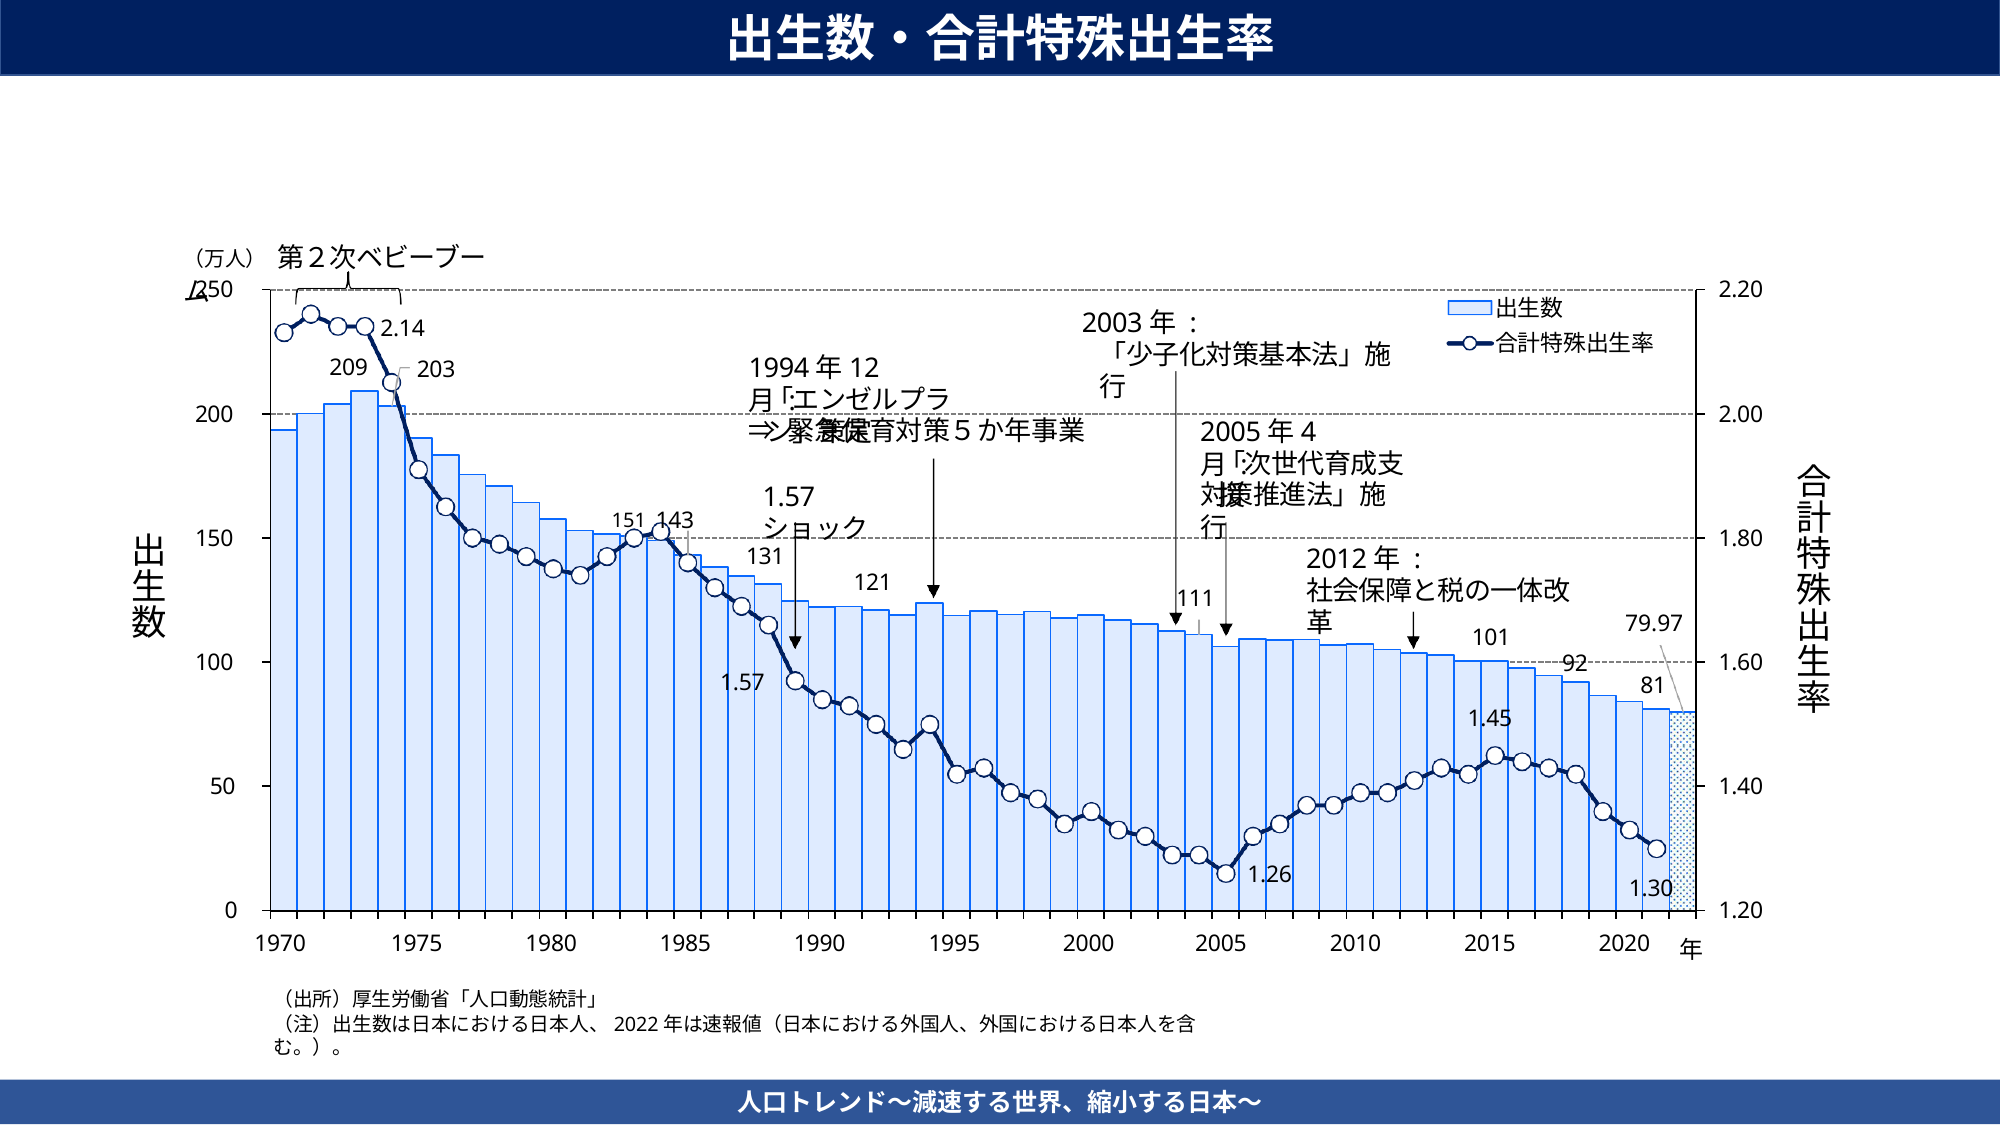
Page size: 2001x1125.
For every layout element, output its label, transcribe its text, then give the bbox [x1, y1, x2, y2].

text_box 2010 [1327, 926, 1391, 957]
text_box 1.40 [1716, 769, 1773, 800]
text_box （出所）厚生労働省「人口動態統計」 （注）出生数は日本における日本人、2022年は速報値（日本における外国人、外国における日本人を含む。）。 [271, 984, 1208, 1059]
text_box 2020 [1596, 926, 1660, 957]
text_box 1.20 [1716, 893, 1773, 924]
text_box 1.60 [1716, 644, 1773, 675]
text_box 100 [192, 644, 241, 675]
text_box 2015 [1462, 926, 1525, 957]
text_box 1.80 [1716, 520, 1773, 551]
text_box 出生数 [129, 525, 170, 643]
text_box 年 [1677, 931, 1707, 963]
text_box 2005 [1193, 926, 1257, 957]
text_box 2.00 [1716, 396, 1773, 427]
text_box 150 [192, 520, 241, 551]
text_box 200 [192, 396, 241, 427]
text_box 出生数・合計特殊出生率 [0, 0, 2000, 76]
text_box 人口トレンド～減速する世界、縮小する日本～ [0, 1079, 2000, 1125]
text_box 0 [222, 893, 242, 924]
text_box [262, 271, 1705, 920]
text_box 1970 1975 1980 1985 1990 1995 2000 [252, 926, 1122, 957]
text_box （万人） 第２次ベビーブーム [181, 229, 502, 307]
text_box 2.20 [1716, 272, 1773, 303]
text_box 50 [207, 769, 242, 800]
text_box 合計特殊出生率 [1793, 456, 1835, 718]
